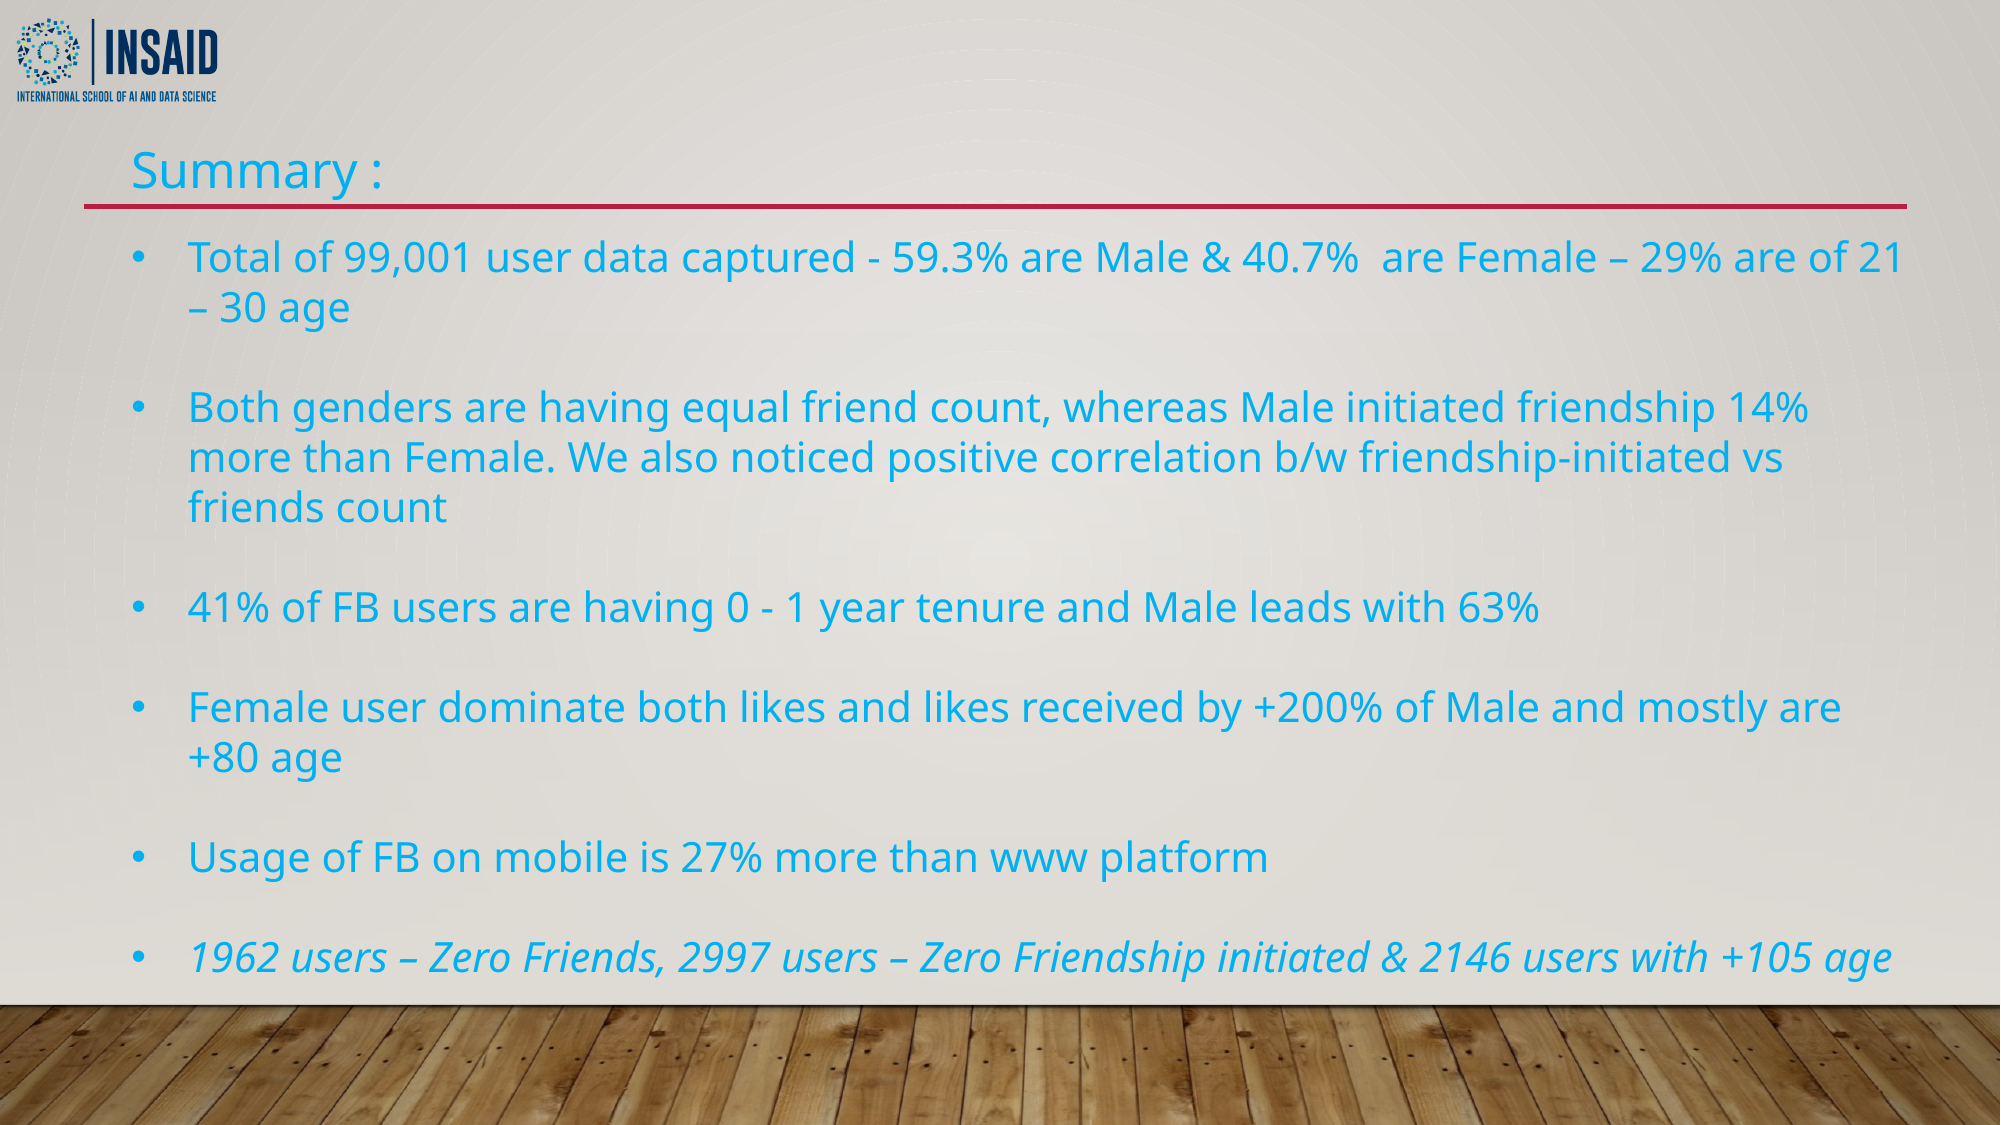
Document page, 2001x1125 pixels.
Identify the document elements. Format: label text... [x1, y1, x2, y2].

picture [0, 6, 234, 115]
text_box Summary : [116, 130, 431, 206]
text_box Total of 99,001 user data captured - 59.3% are Male & 40.7% are Female – 29% are of 21 – 30 age Both genders are having equal friend count, whereas Male initiated friendship 14% more than Female. We also noticed positive correlation b/w friendship-initiated vs friends count 41% of FB users are having 0 - 1 year tenure and Male leads with 63% Female user dominate both likes and likes received by +200% of Male and mostly are +80 age Usage of FB on mobile is 27% more than www platform 1962 users – Zero Friends, 2997 users – Zero Friendship initiated & 2146 users with +105 age [116, 223, 1924, 1039]
picture [0, 1005, 2000, 1125]
